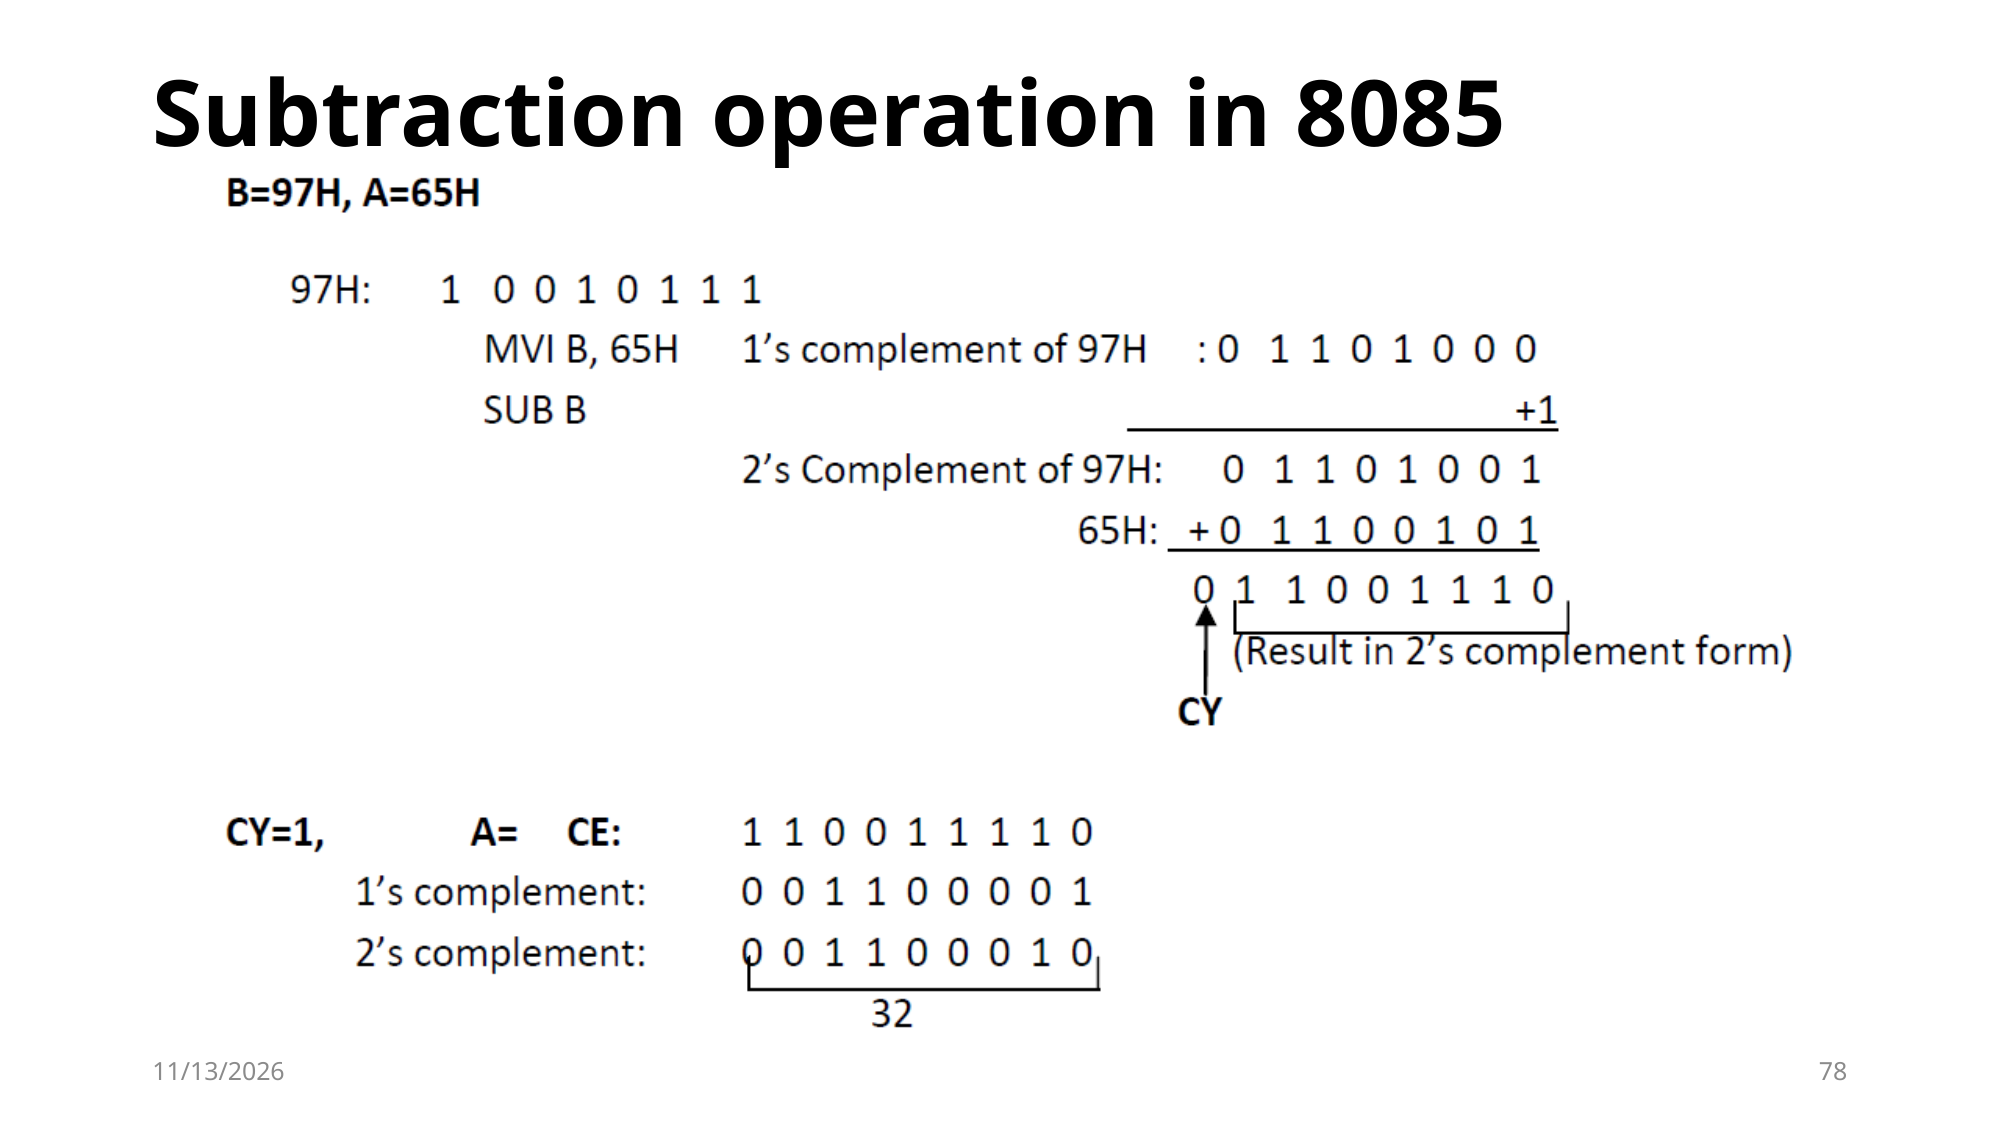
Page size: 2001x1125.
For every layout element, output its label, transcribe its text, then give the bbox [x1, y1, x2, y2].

slide_number 78 [1412, 1042, 1863, 1103]
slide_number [137, 1042, 588, 1103]
picture [199, 169, 1801, 1043]
title Subtraction operation in 8085 [137, 22, 1863, 212]
